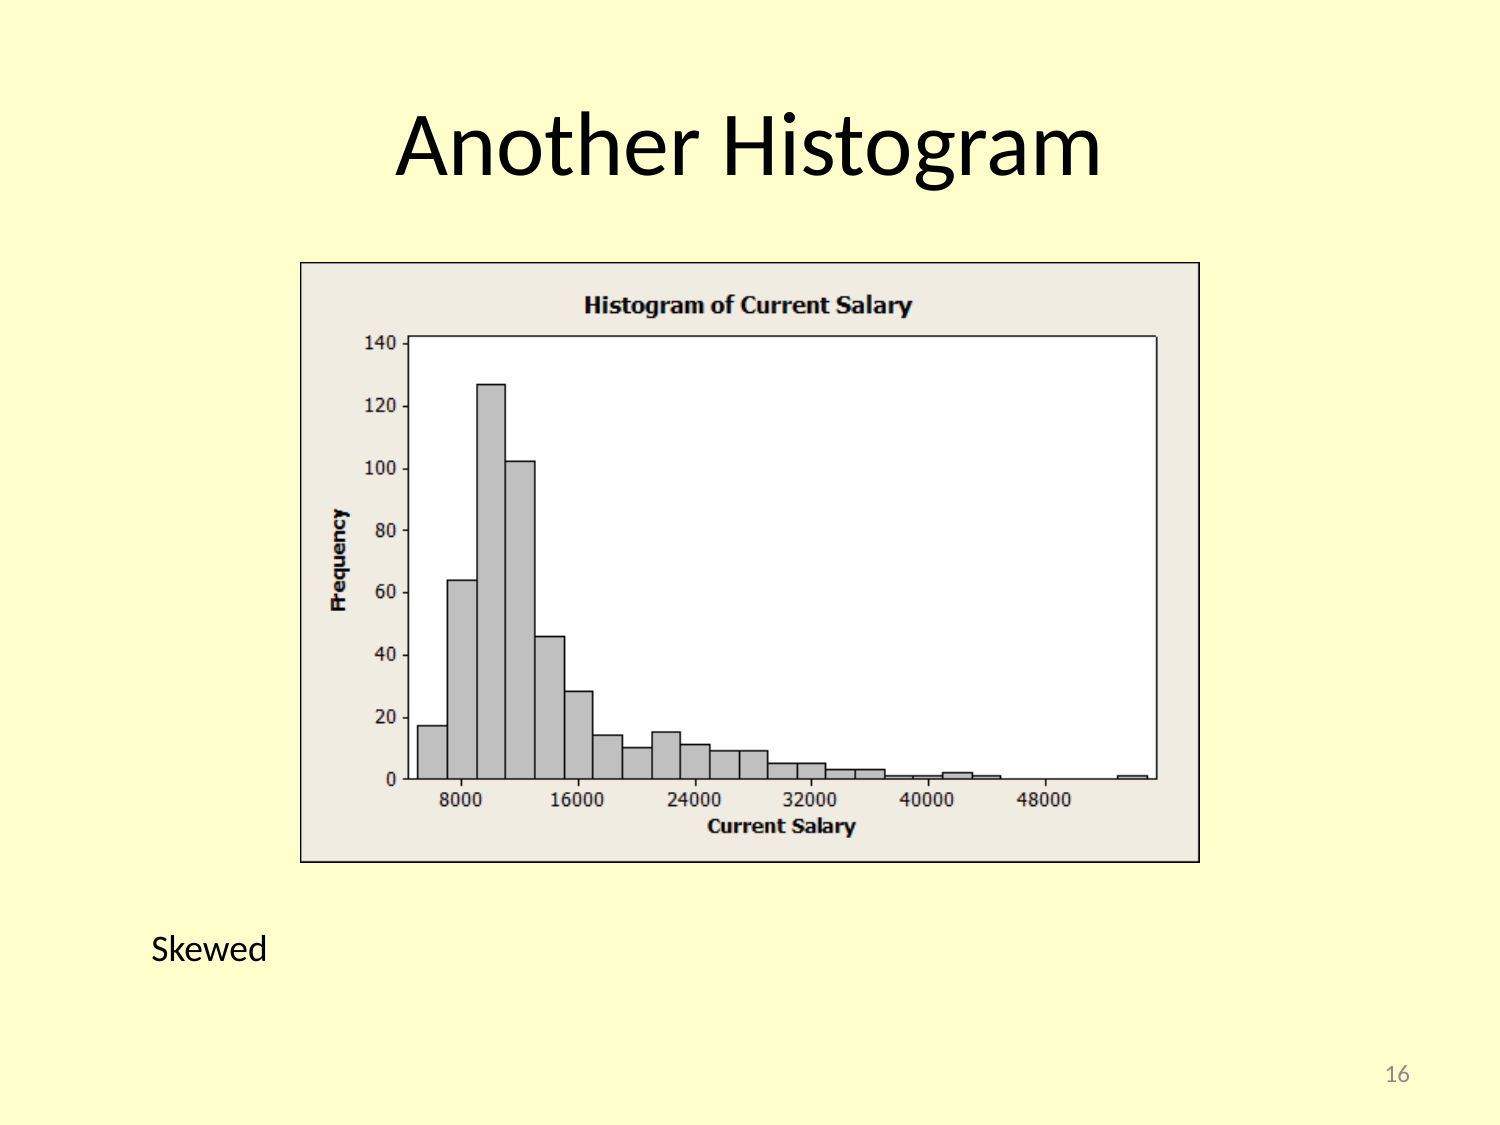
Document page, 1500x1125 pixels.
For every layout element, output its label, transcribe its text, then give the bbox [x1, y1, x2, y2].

slide_number 16 [1074, 1042, 1425, 1103]
picture [299, 262, 1201, 863]
text_box Skewed [136, 916, 283, 977]
title Another Histogram [75, 45, 1425, 233]
